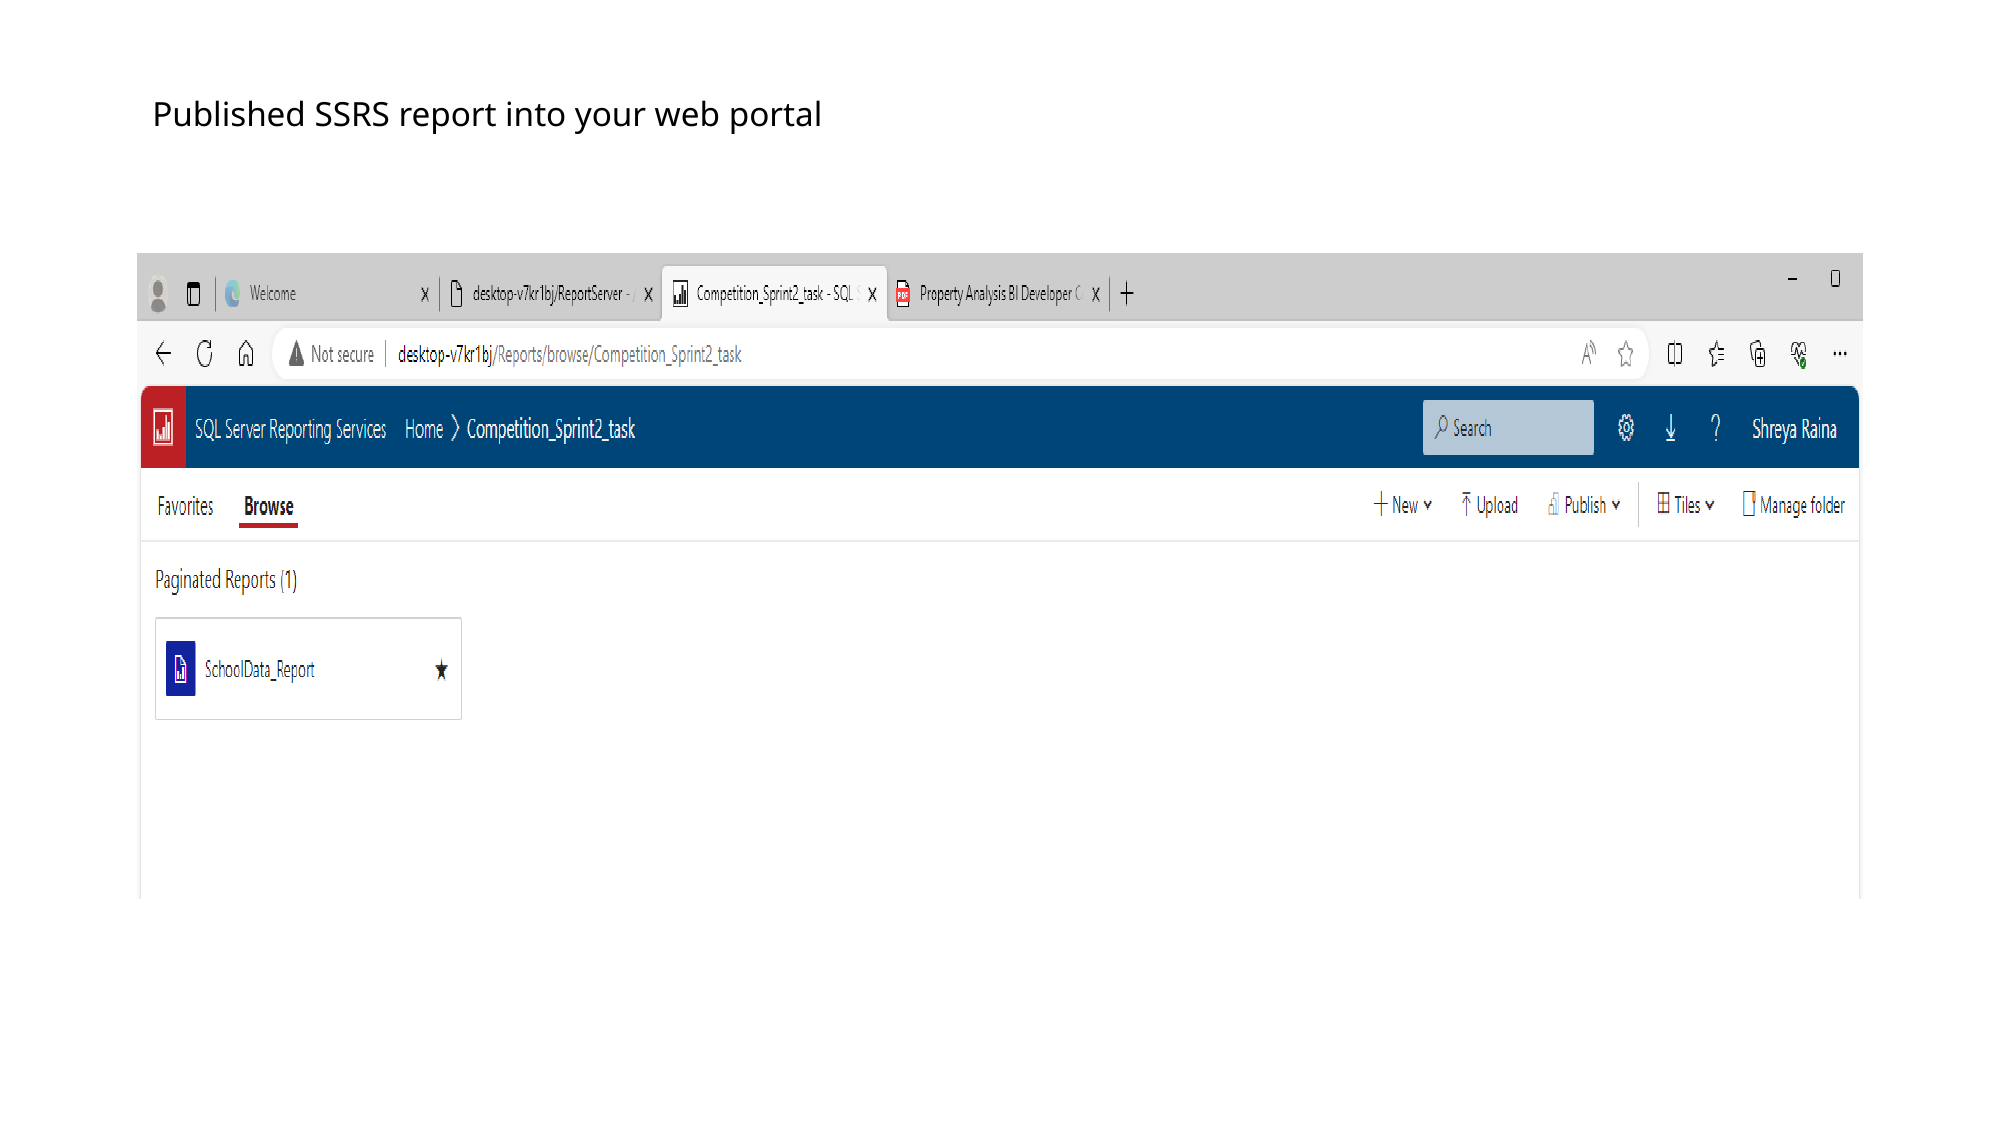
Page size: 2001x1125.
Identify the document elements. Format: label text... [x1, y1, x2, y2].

picture [137, 253, 1863, 899]
title Published SSRS report into your web portal [137, 59, 1863, 172]
